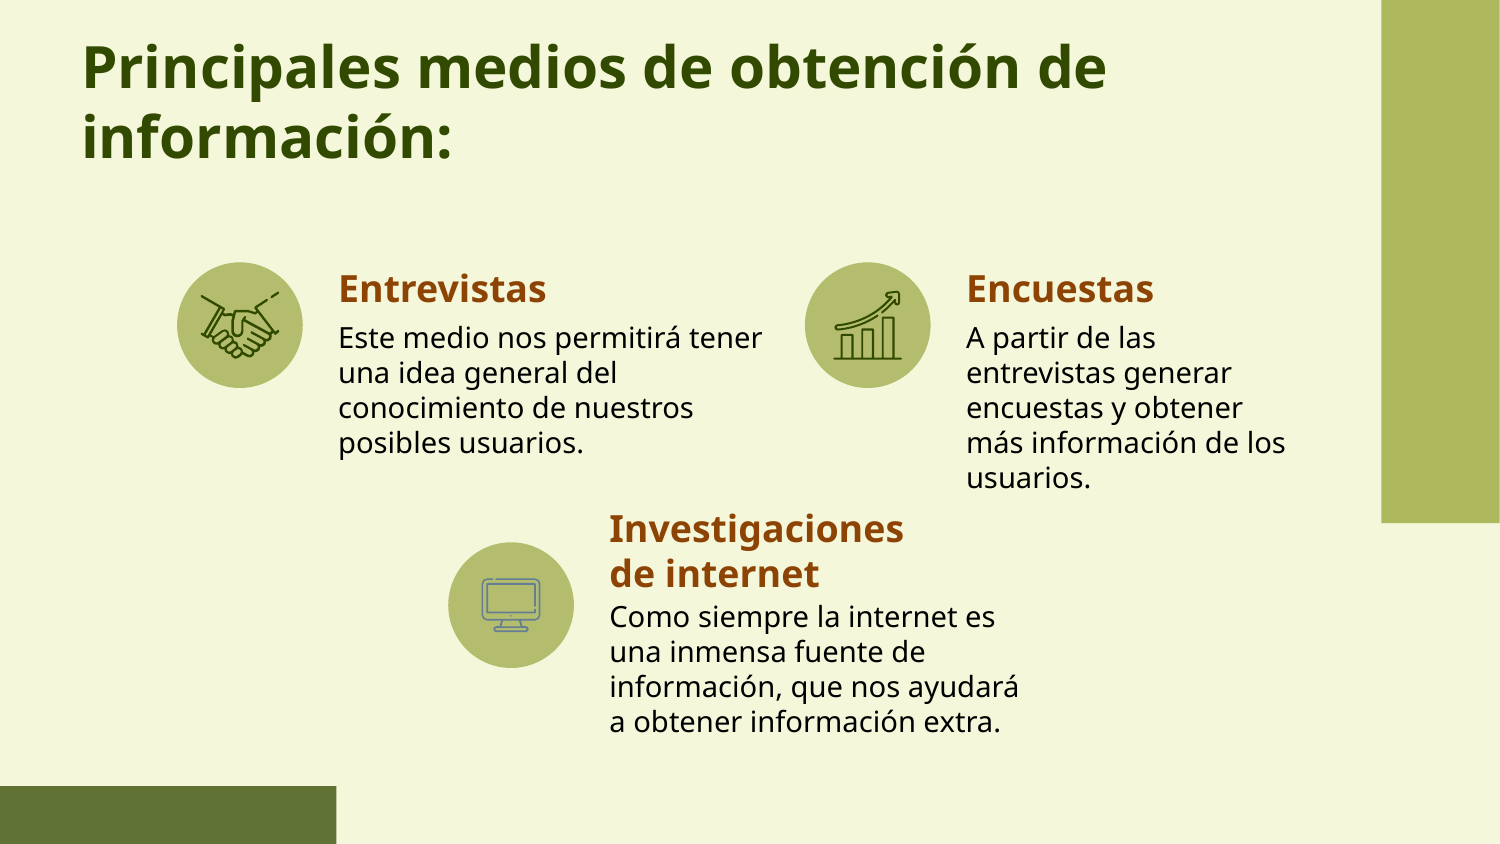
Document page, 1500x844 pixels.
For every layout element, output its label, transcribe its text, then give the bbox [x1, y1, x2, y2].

text_box [448, 542, 574, 668]
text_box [481, 578, 541, 633]
title Investigaciones de internet [594, 490, 957, 583]
title Encuestas [950, 250, 1314, 304]
title Entrevistas [323, 250, 686, 304]
title A partir de las entrevistas generar encuestas y obtener más información de los usuarios. [950, 304, 1314, 401]
title Como siempre la internet es una inmensa fuente de información, que nos ayudará a obtener información extra. [594, 583, 1052, 806]
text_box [176, 262, 303, 389]
title Principales medios de obtención de información: [66, 15, 1382, 179]
title Este medio nos permitirá tener una idea general del conocimiento de nuestros posibles usuarios. [323, 304, 788, 401]
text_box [804, 262, 931, 389]
